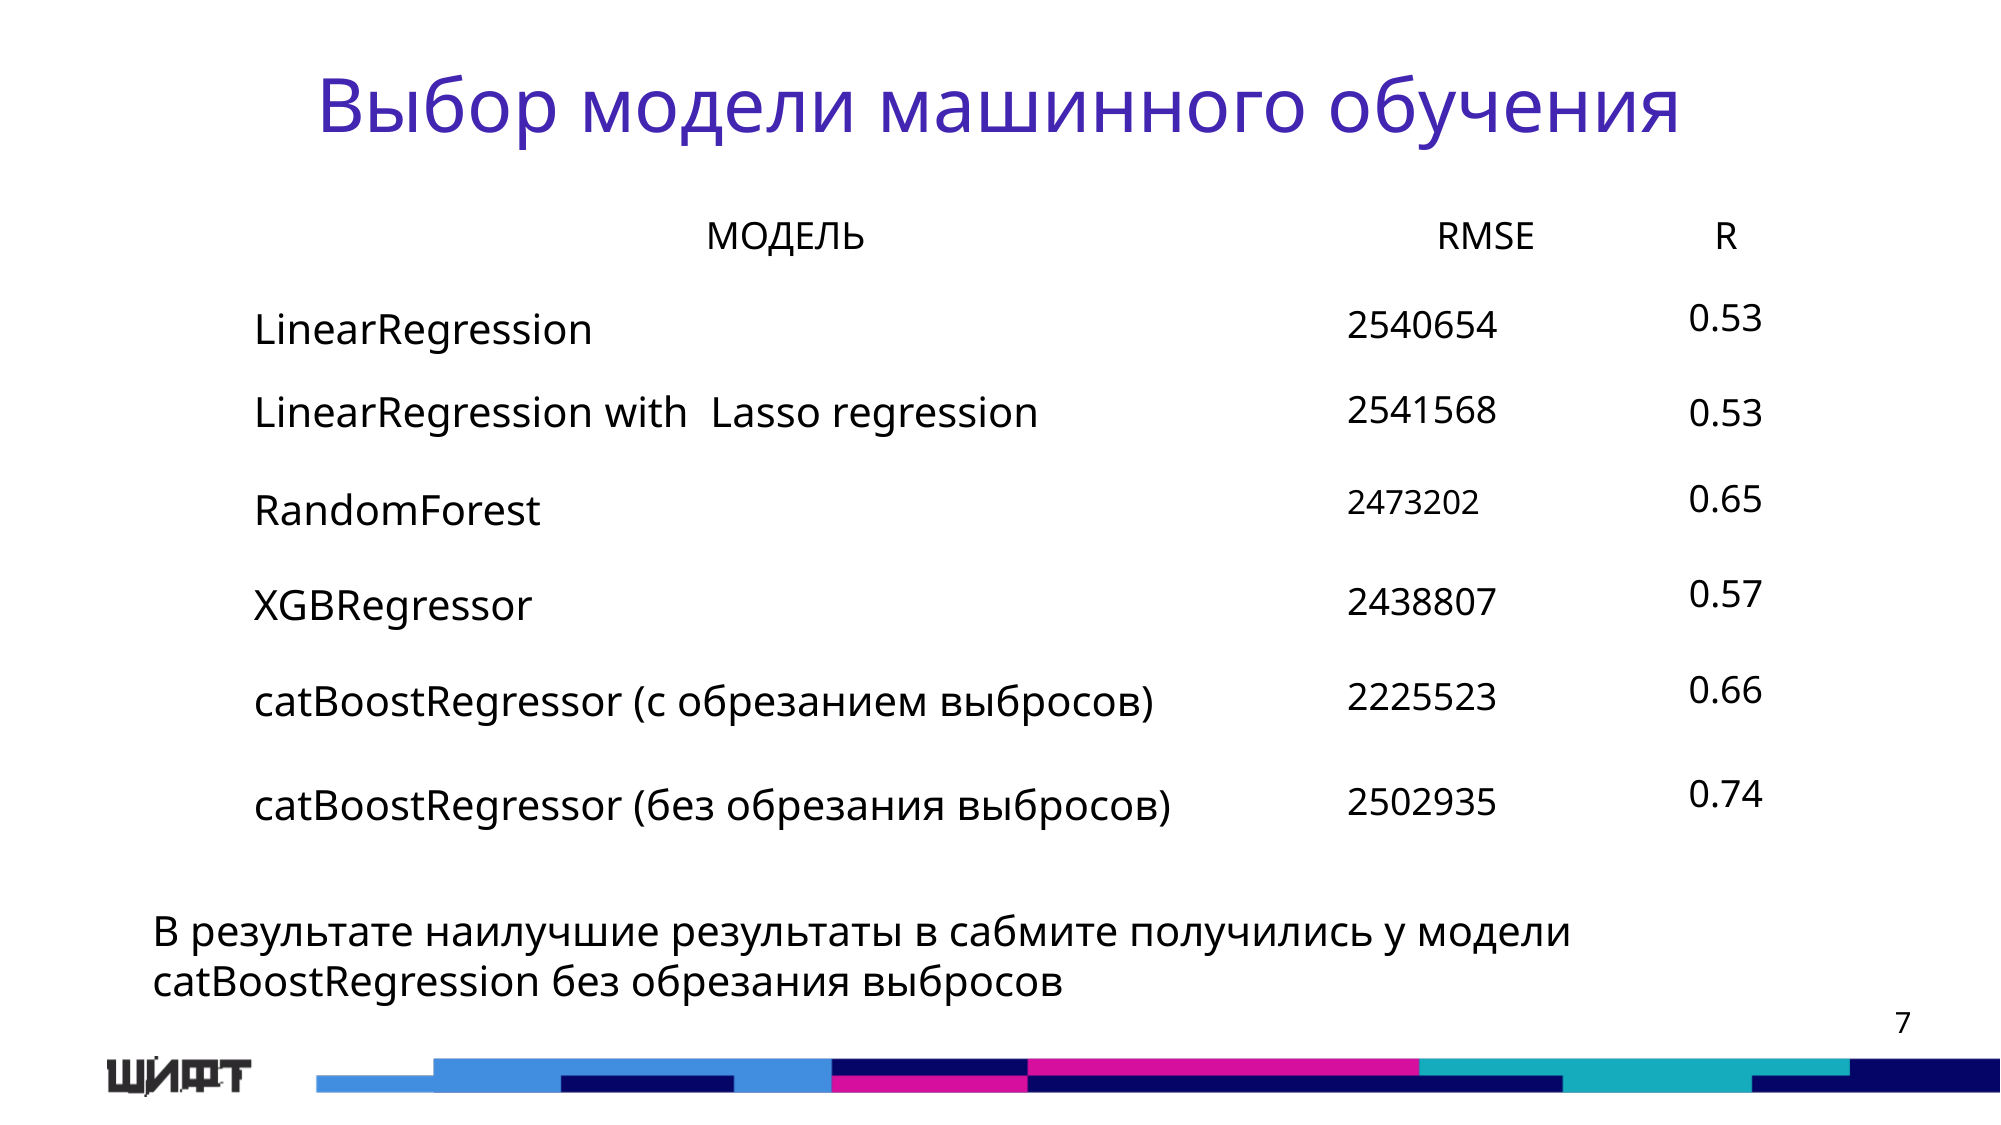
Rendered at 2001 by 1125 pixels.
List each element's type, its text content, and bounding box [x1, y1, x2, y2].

table_cell 0.74 [1640, 752, 1812, 897]
table_cell XGBRegressor [239, 553, 1332, 648]
table_cell catBoostRegressor (без обрезания выбросов) [239, 752, 1332, 897]
table_cell 2541568 [1332, 371, 1640, 457]
table_header МОДЕЛЬ [239, 195, 1332, 276]
table_cell 0.53 [1640, 276, 1812, 371]
table_header R [1640, 195, 1812, 276]
table_cell catBoostRegressor (с обрезанием выбросов) [239, 648, 1332, 752]
table_cell 2540654 [1332, 276, 1640, 371]
table_cell 0.57 [1640, 553, 1812, 648]
text_box В результате наилучшие результаты в сабмите получились у модели catBoostRegression без обрезания выбросов [137, 897, 1905, 1012]
table_header RMSE [1332, 195, 1640, 276]
table_cell LinearRegression [239, 276, 1332, 371]
table_cell LinearRegression with Lasso regression [239, 371, 1332, 457]
table_cell 2438807 [1332, 553, 1640, 648]
table_cell RandomForest [239, 457, 1332, 553]
picture [107, 1056, 2000, 1097]
title Выбор модели машинного обучения [137, 59, 1863, 278]
table_cell 2473202 [1332, 457, 1640, 553]
table_cell 0.65 [1640, 457, 1812, 553]
table_cell 2502935 [1332, 752, 1640, 897]
table_cell 0.53 [1640, 371, 1812, 457]
table_cell 0.66 [1640, 648, 1812, 752]
table_cell 2225523 [1332, 648, 1640, 752]
